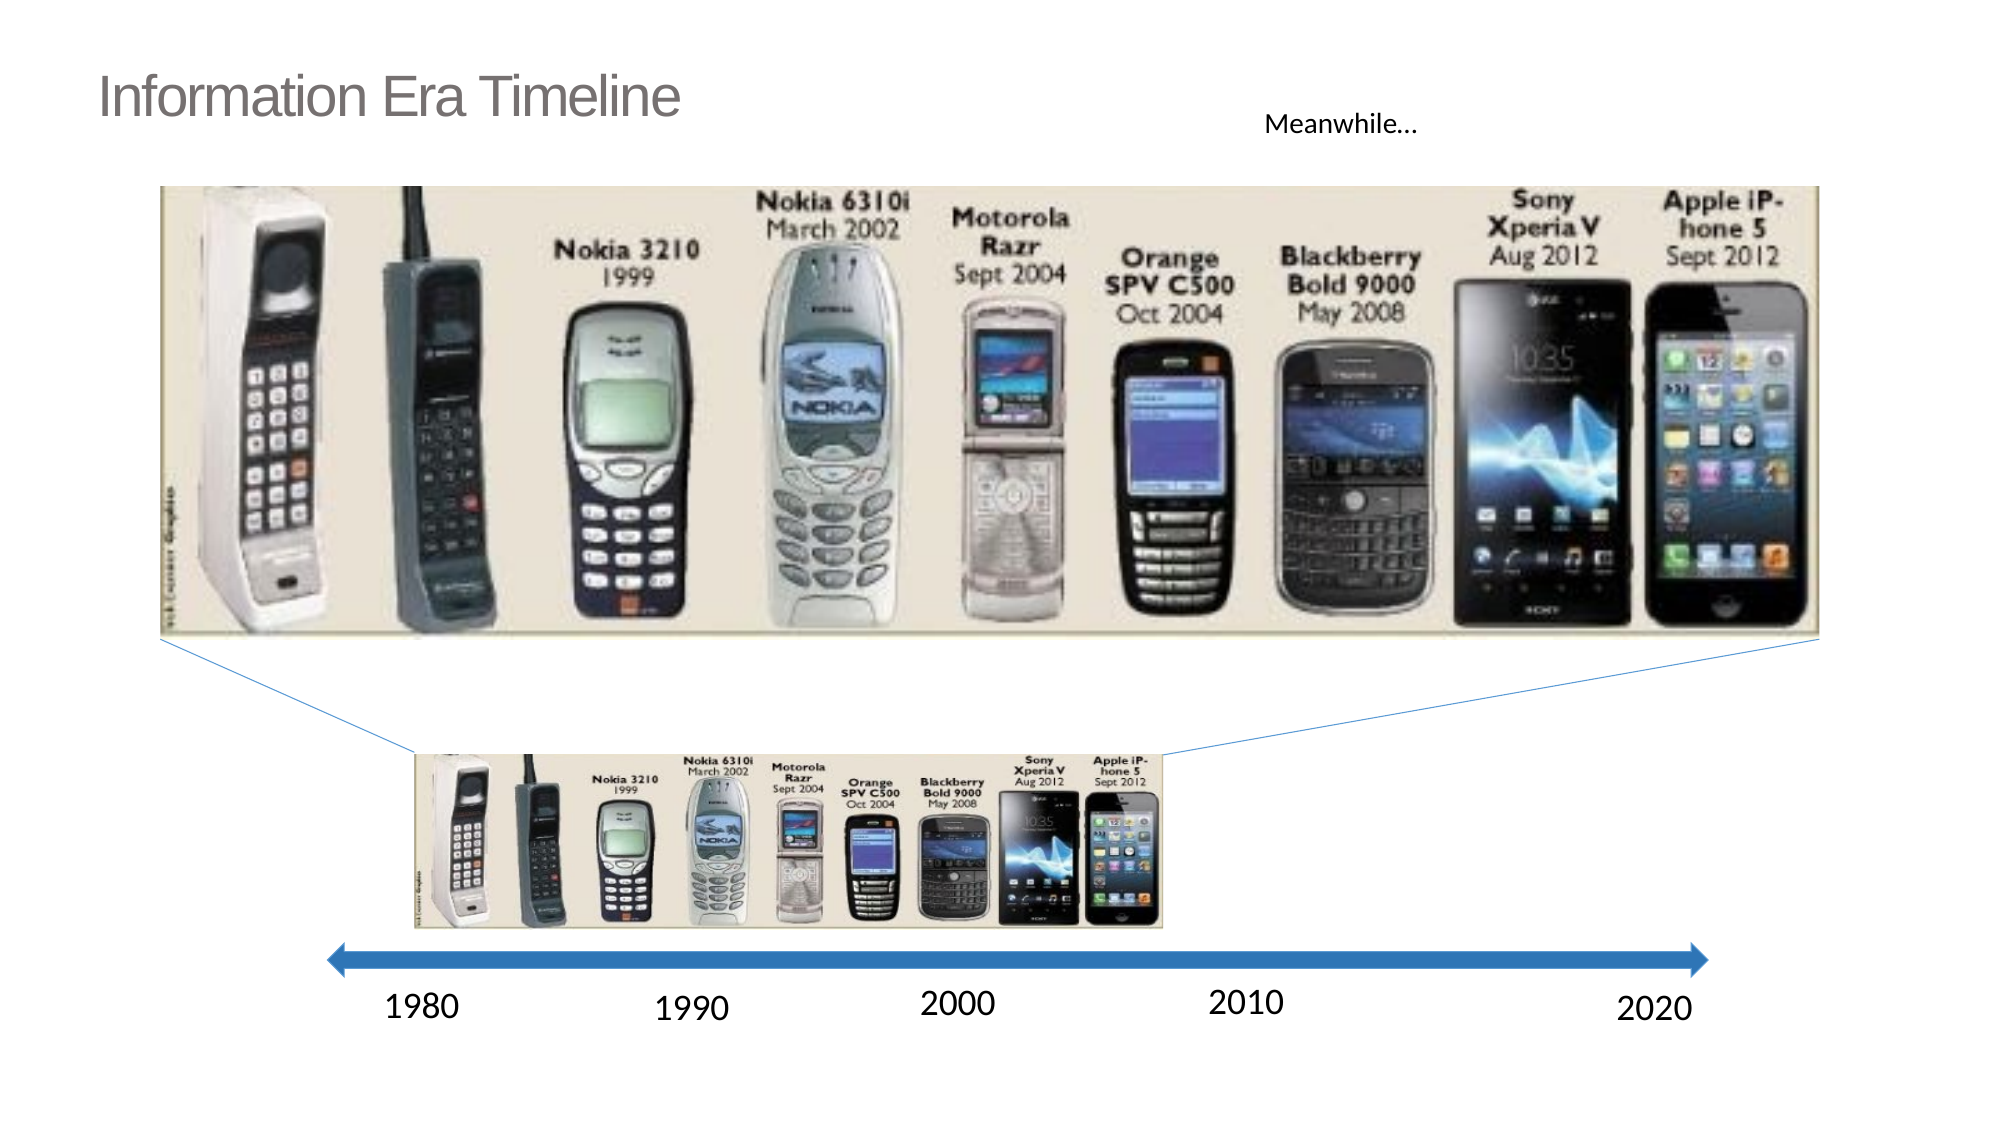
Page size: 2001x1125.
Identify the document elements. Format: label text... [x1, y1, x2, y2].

picture [414, 754, 1164, 930]
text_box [1163, 639, 1820, 755]
text_box 2020 [1601, 975, 1708, 1036]
text_box 1980 [368, 973, 475, 1033]
text_box Information Era Timeline [83, 63, 746, 137]
text_box 2010 [1193, 969, 1300, 1030]
picture [160, 186, 1820, 640]
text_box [160, 639, 415, 753]
text_box 1990 [638, 975, 745, 1036]
text_box 2000 [905, 970, 1011, 1031]
text_box Meanwhile… [1208, 97, 1474, 148]
text_box [326, 941, 1709, 979]
